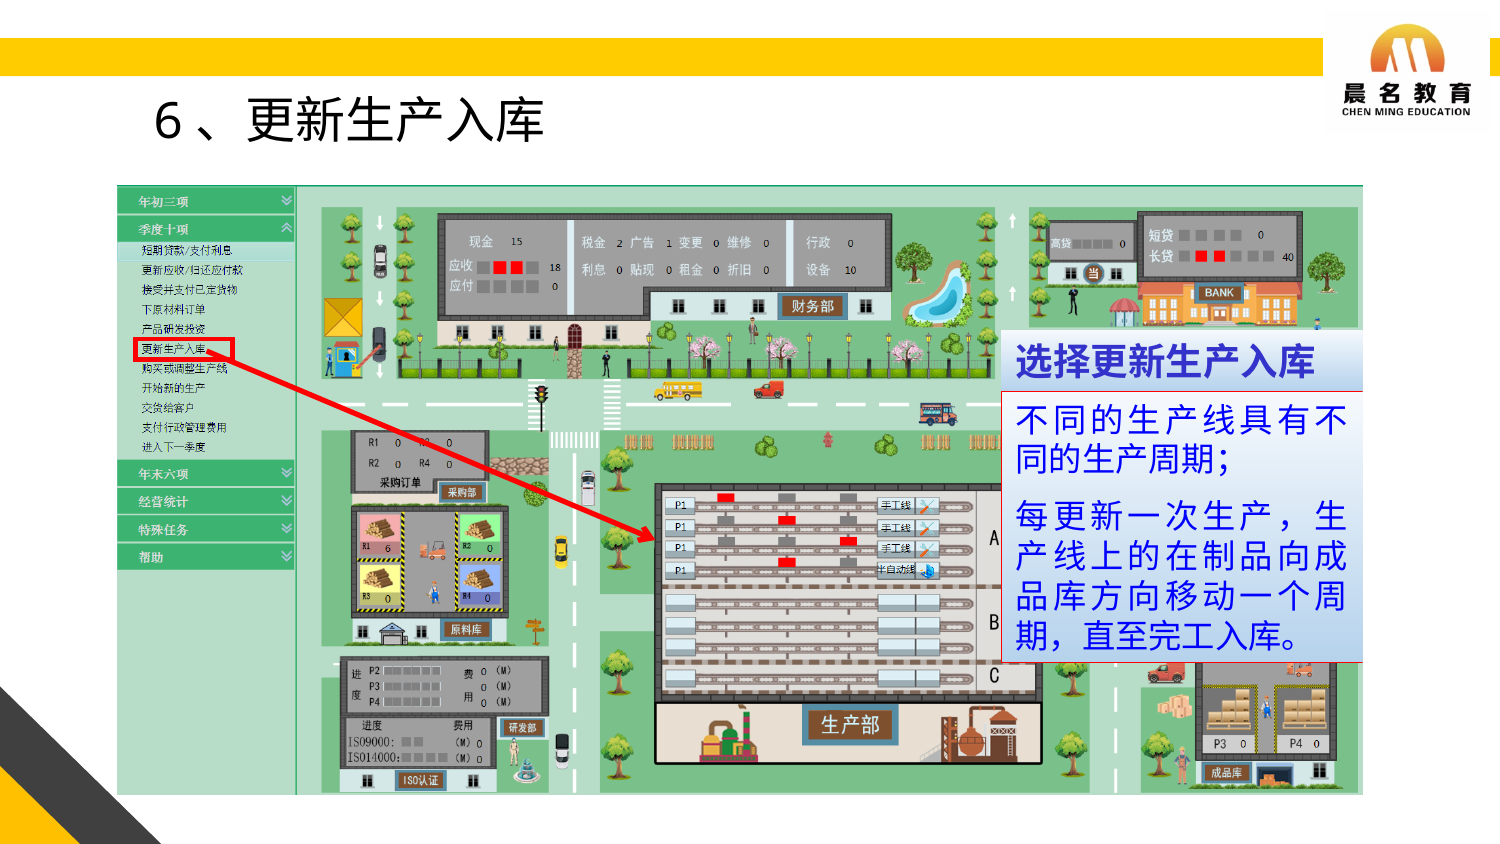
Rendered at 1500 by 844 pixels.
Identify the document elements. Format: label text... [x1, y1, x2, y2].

picture [117, 185, 1363, 795]
picture [1323, 10, 1490, 134]
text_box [206, 350, 656, 540]
text_box 6、更新生产入库 [78, 80, 811, 177]
